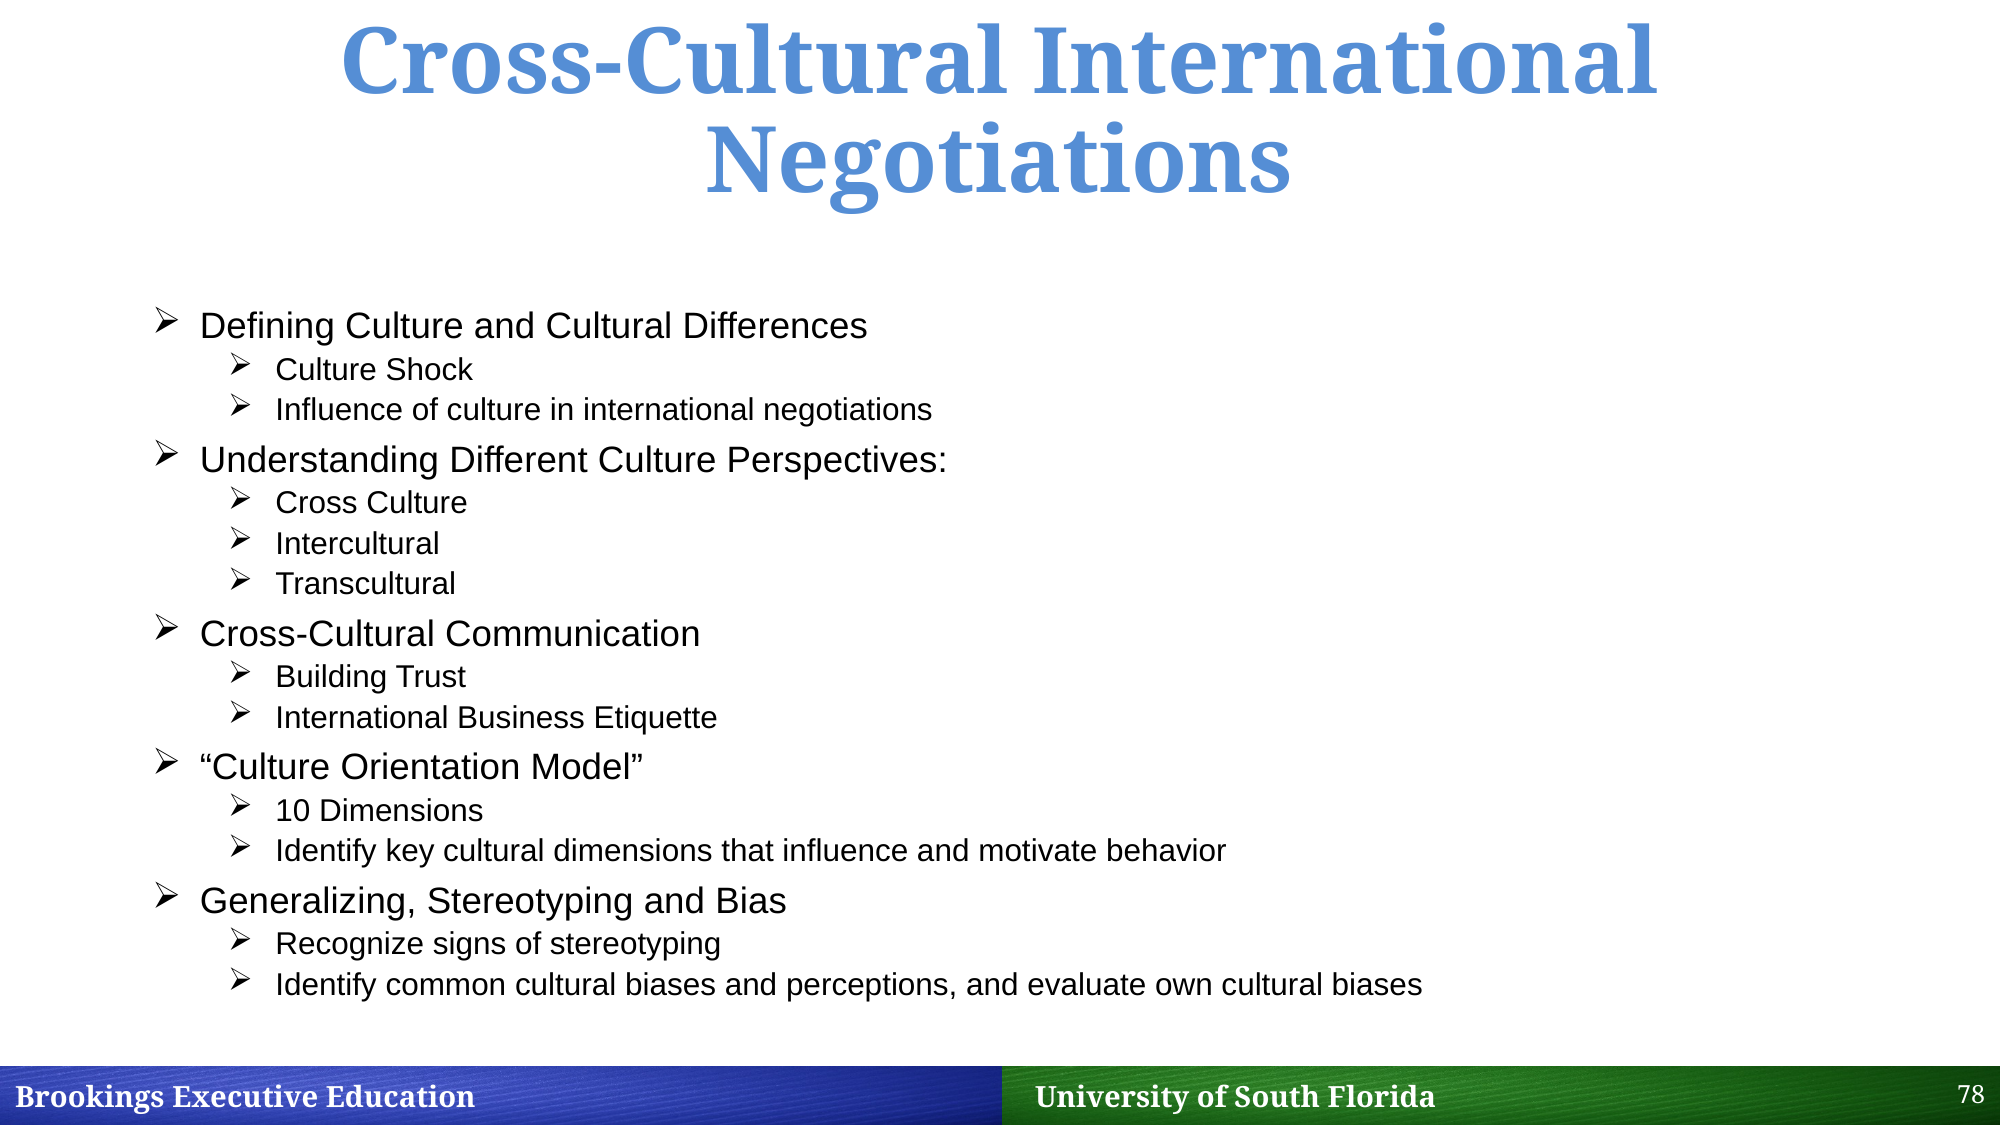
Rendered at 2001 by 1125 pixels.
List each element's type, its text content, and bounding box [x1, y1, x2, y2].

list Defining Culture and Cultural Differences Culture Shock Influence of culture in international negotiations Understanding Different Culture Perspectives: Cross Culture Intercultural Transcultural Cross-Cultural Communication Building Trust International Business Etiquette “Culture Orientation Model” 10 Dimensions Identify key cultural dimensions that influence and motivate behavior Generalizing, Stereotyping and Bias Recognize signs of stereotyping Identify common cultural biases and perceptions, and evaluate own cultural biases [137, 299, 1863, 1014]
slide_number 78 [1932, 1066, 2000, 1125]
title Cross-Cultural International Negotiations [137, 59, 1863, 278]
footer Brookings Executive Education University of South Florida [0, 1066, 1932, 1125]
